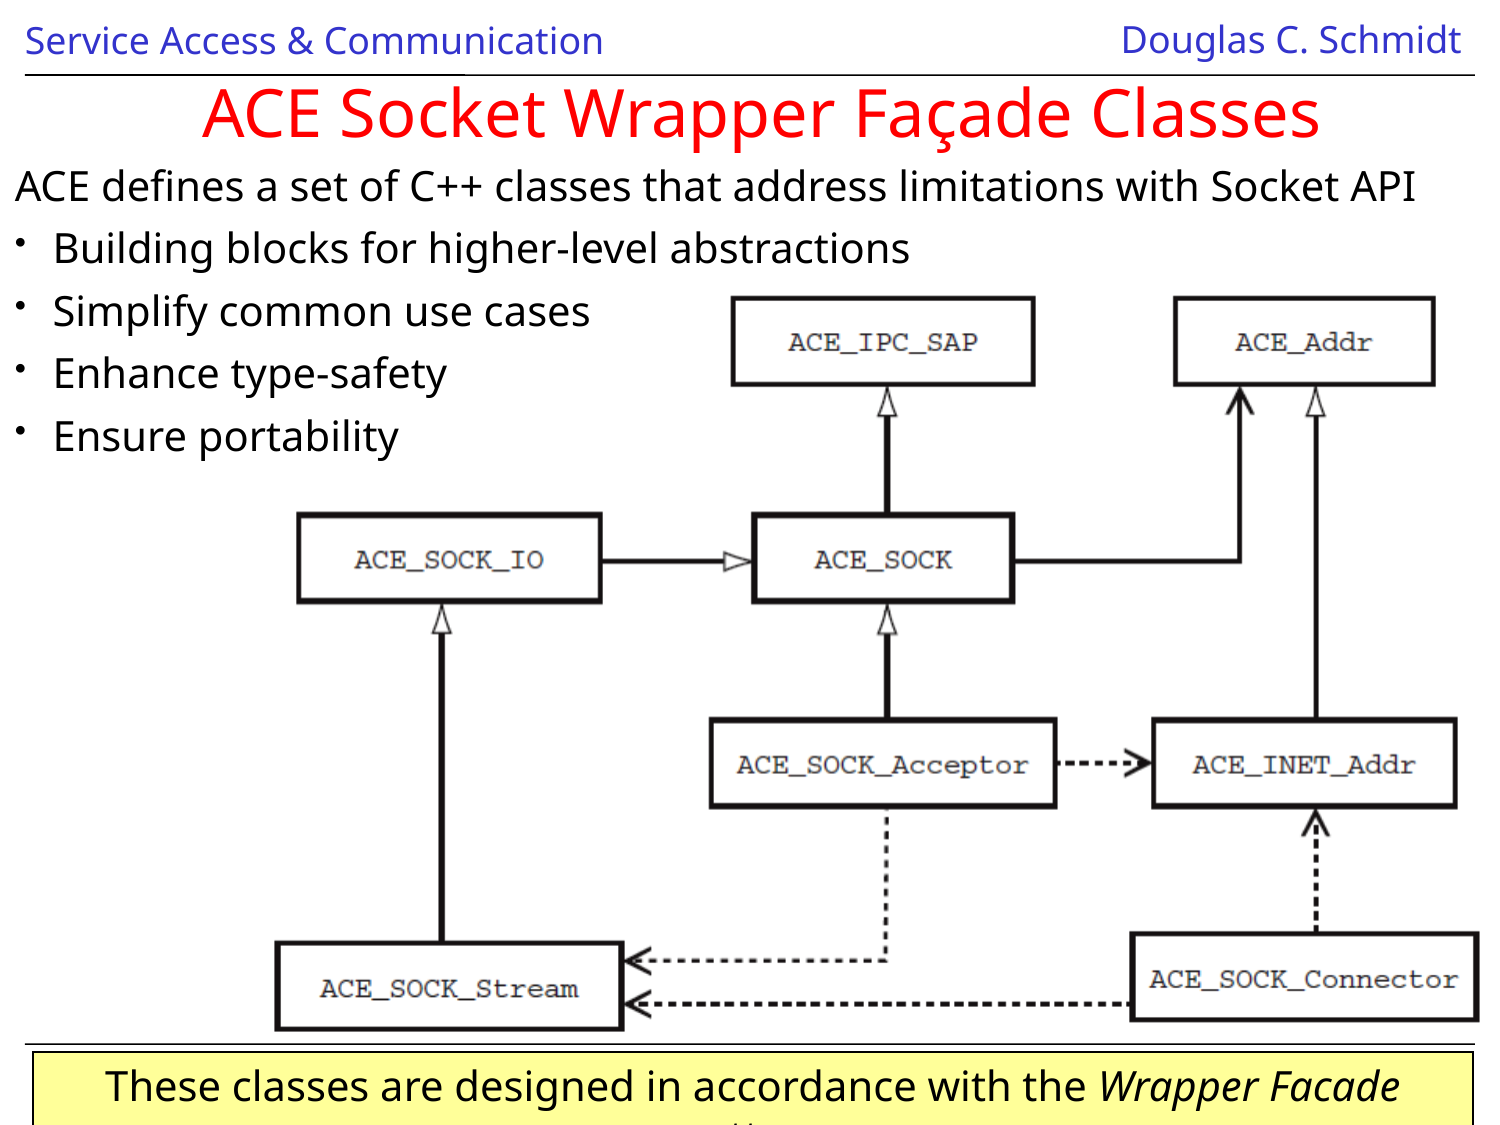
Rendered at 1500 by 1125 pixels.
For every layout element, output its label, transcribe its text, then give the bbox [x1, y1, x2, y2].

text_box These classes are designed in accordance with the Wrapper Facade pattern [32, 1052, 1474, 1125]
text_box [0, 1046, 1500, 1125]
title ACE Socket Wrapper Façade Classes [63, 35, 1461, 187]
text_box ACE defines a set of C++ classes that address limitations with Socket API Building blocks for higher-level abstractions Simplify common use cases Enhance type-safety Ensure portability [0, 152, 1452, 467]
picture [243, 278, 1500, 1038]
